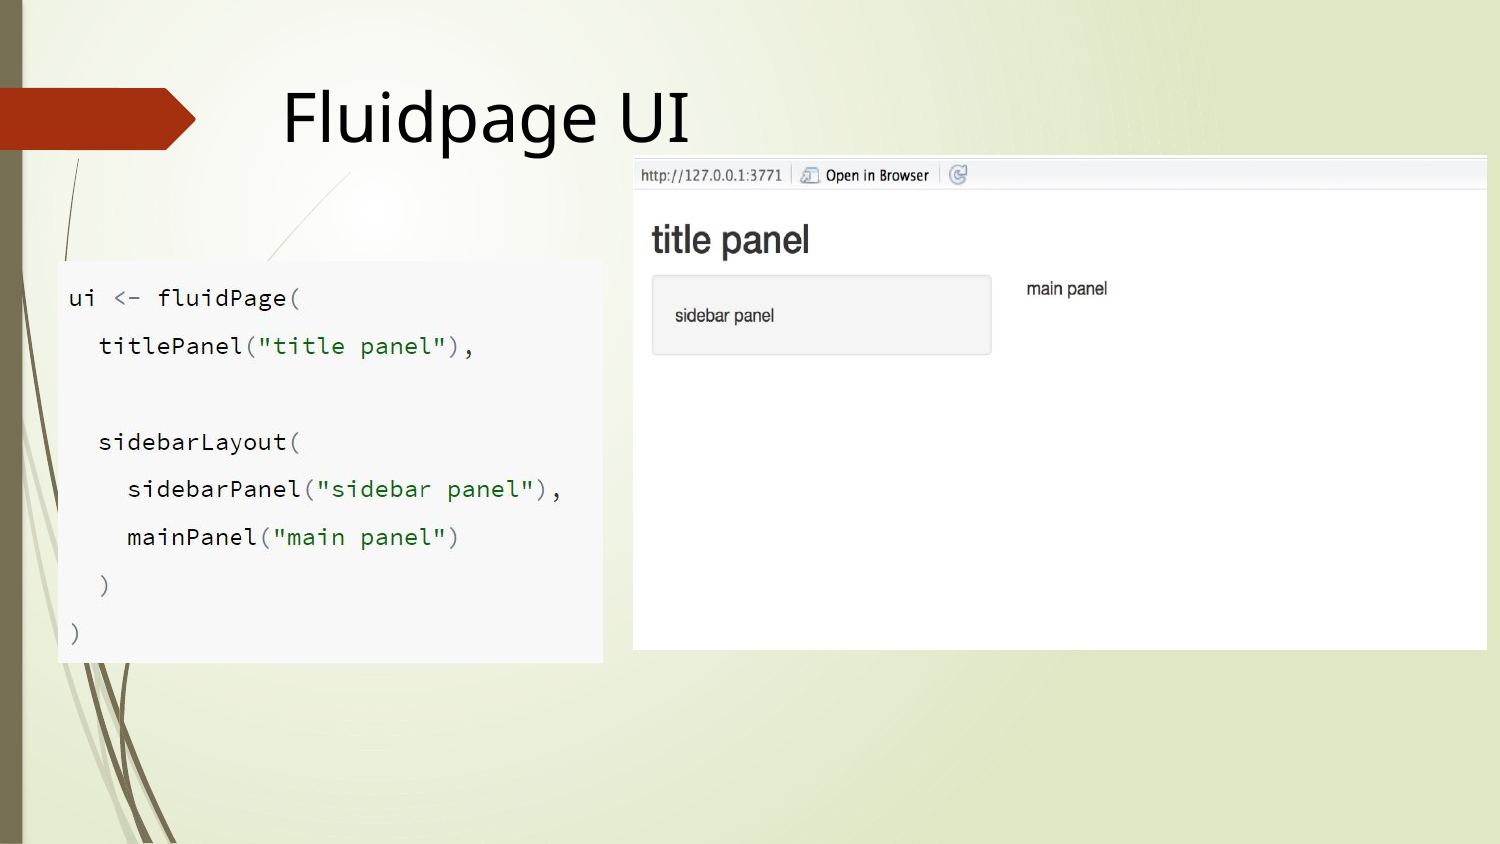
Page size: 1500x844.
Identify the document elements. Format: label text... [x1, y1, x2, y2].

text_box Fluidpage UI [267, 66, 952, 164]
picture [58, 261, 603, 663]
picture [632, 154, 1487, 650]
